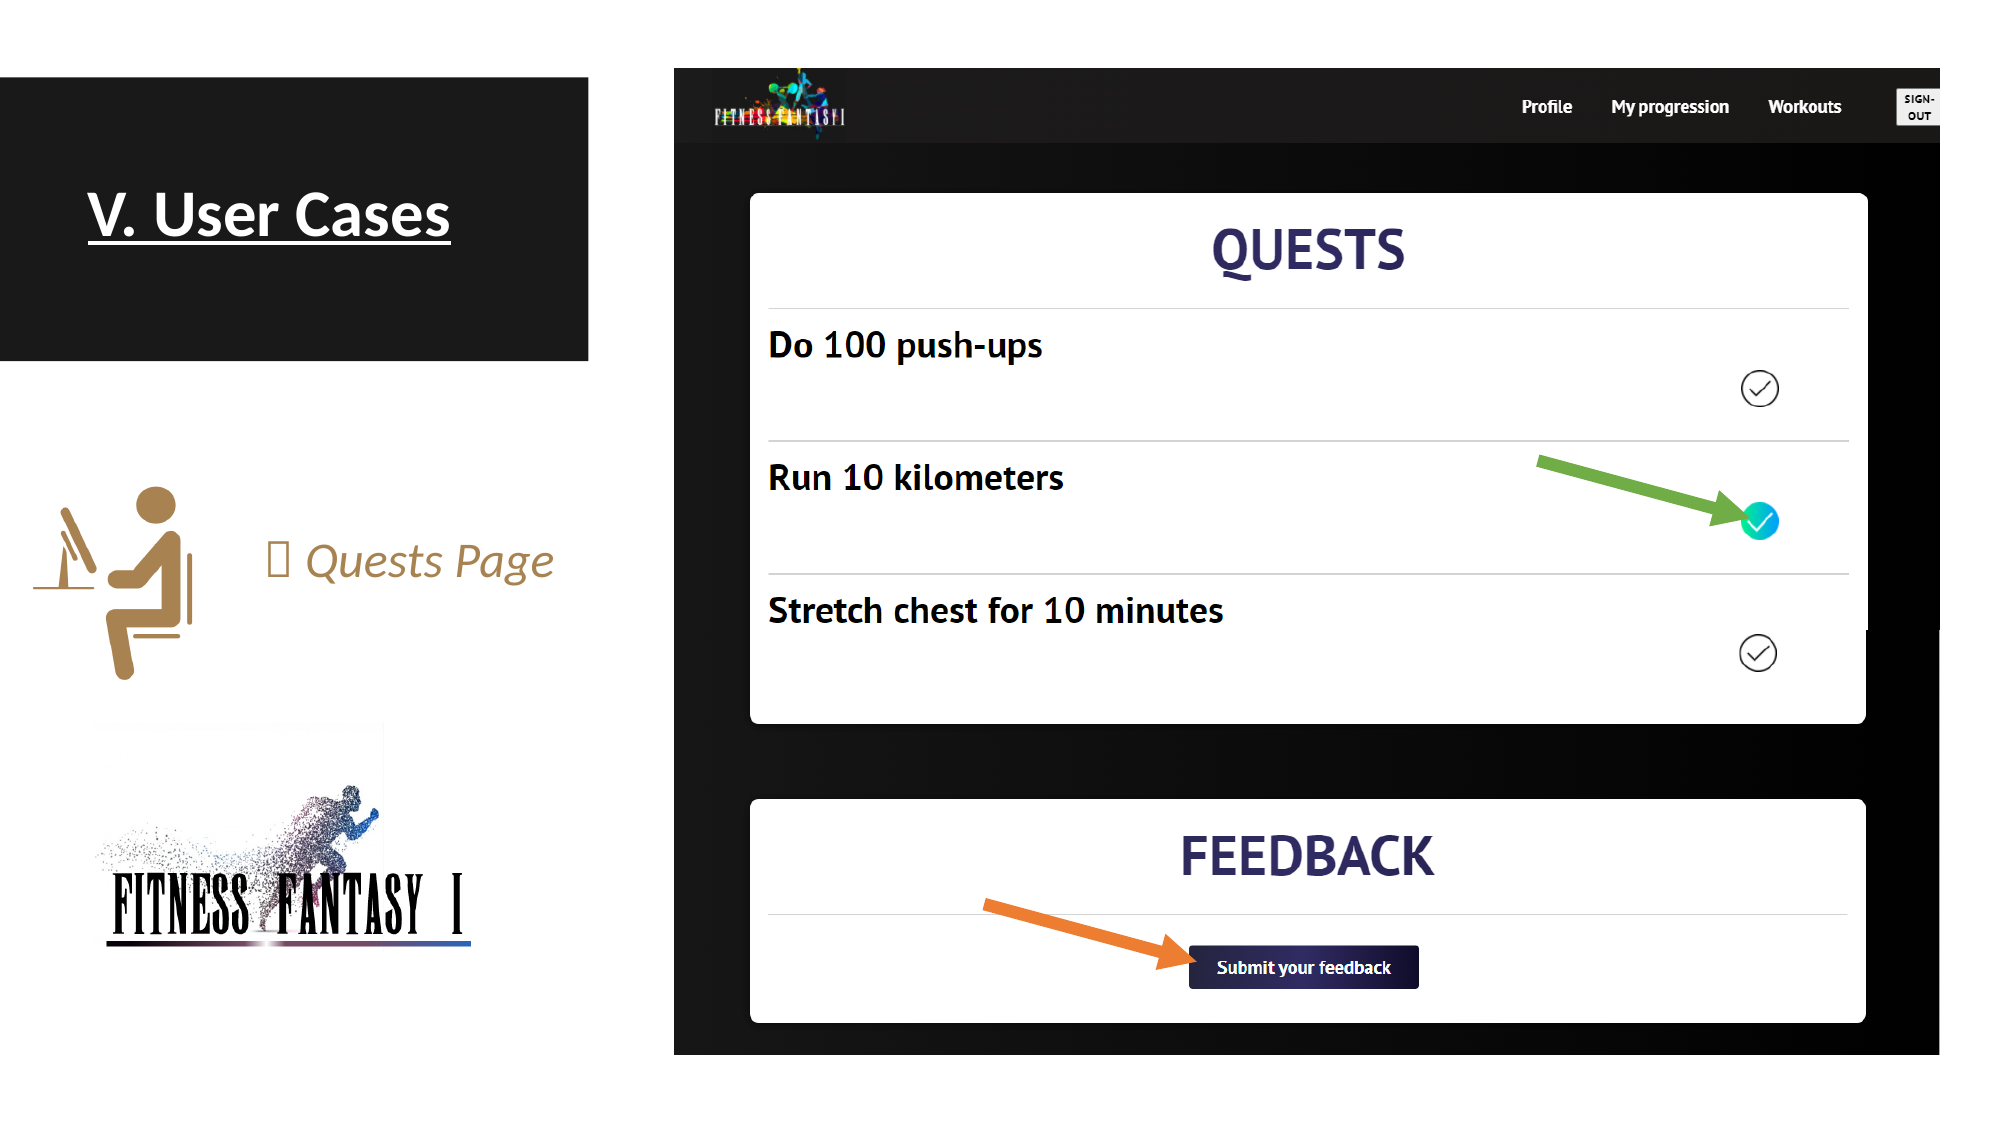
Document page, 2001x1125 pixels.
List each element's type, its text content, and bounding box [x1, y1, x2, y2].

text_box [1537, 460, 1751, 519]
text_box [0, 76, 589, 362]
text_box V. User Cases [72, 162, 673, 258]
text_box  Quests Page [249, 519, 673, 595]
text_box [984, 904, 1197, 962]
picture [673, 68, 1940, 1055]
picture [72, 722, 506, 967]
picture [19, 484, 224, 690]
